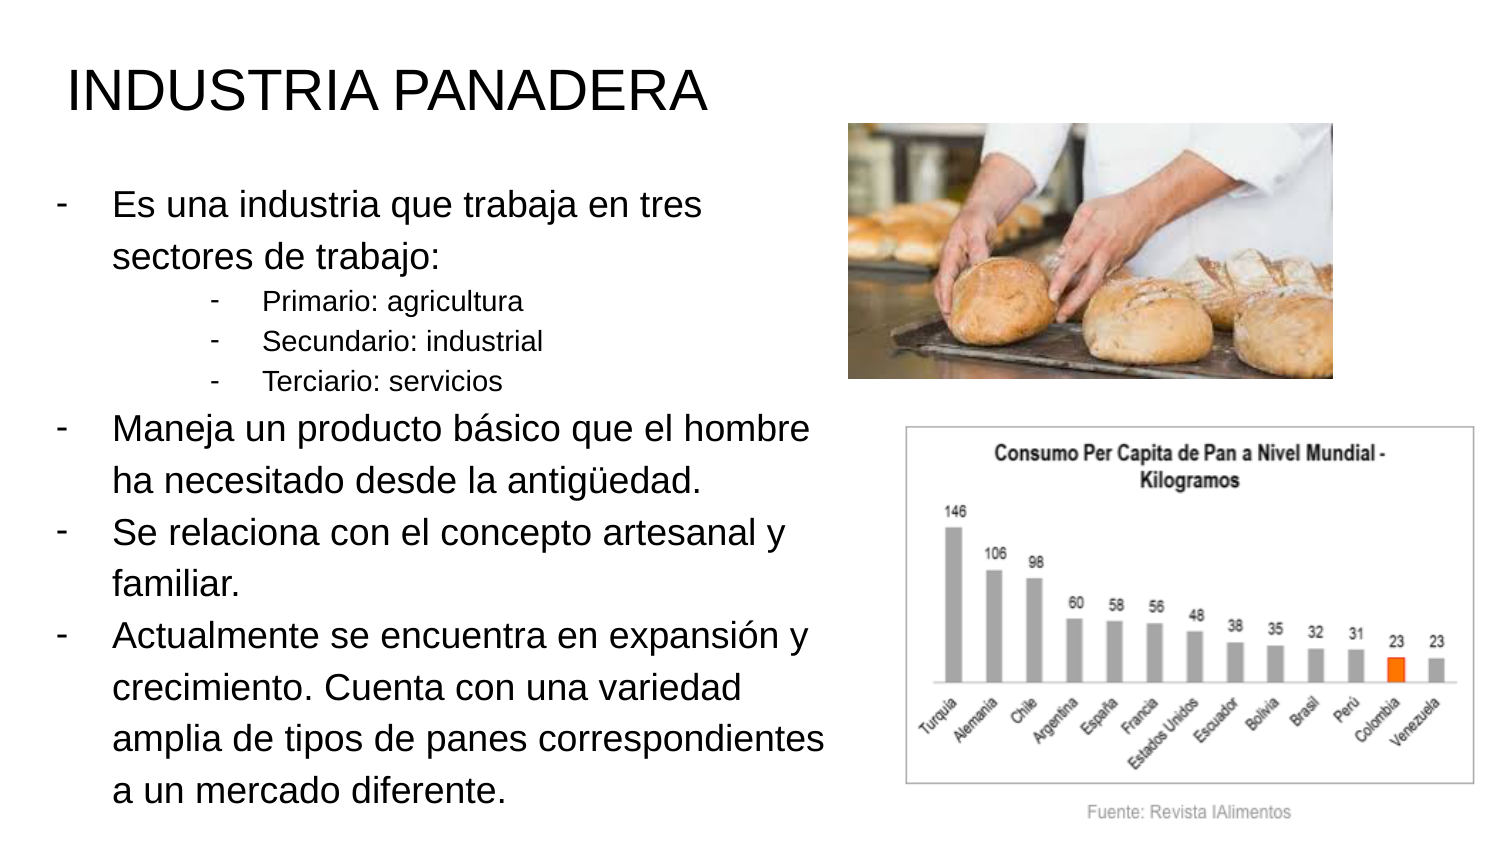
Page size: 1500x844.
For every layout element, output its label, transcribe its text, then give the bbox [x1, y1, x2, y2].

picture [892, 409, 1493, 832]
list Es una industria que trabaja en tres sectores de trabajo: Primario: agricultura Secundario: industrial Terciario: servicios Maneja un producto básico que el hombre ha necesitado desde la antigüedad. Se relaciona con el concepto artesanal y familiar. Actualmente se encuentra en expansión y crecimiento. Cuenta con una variedad amplia de tipos de panes correspondientes a un mercado diferente. [22, 158, 865, 719]
picture [847, 123, 1333, 379]
title INDUSTRIA PANADERA [51, 37, 1449, 132]
